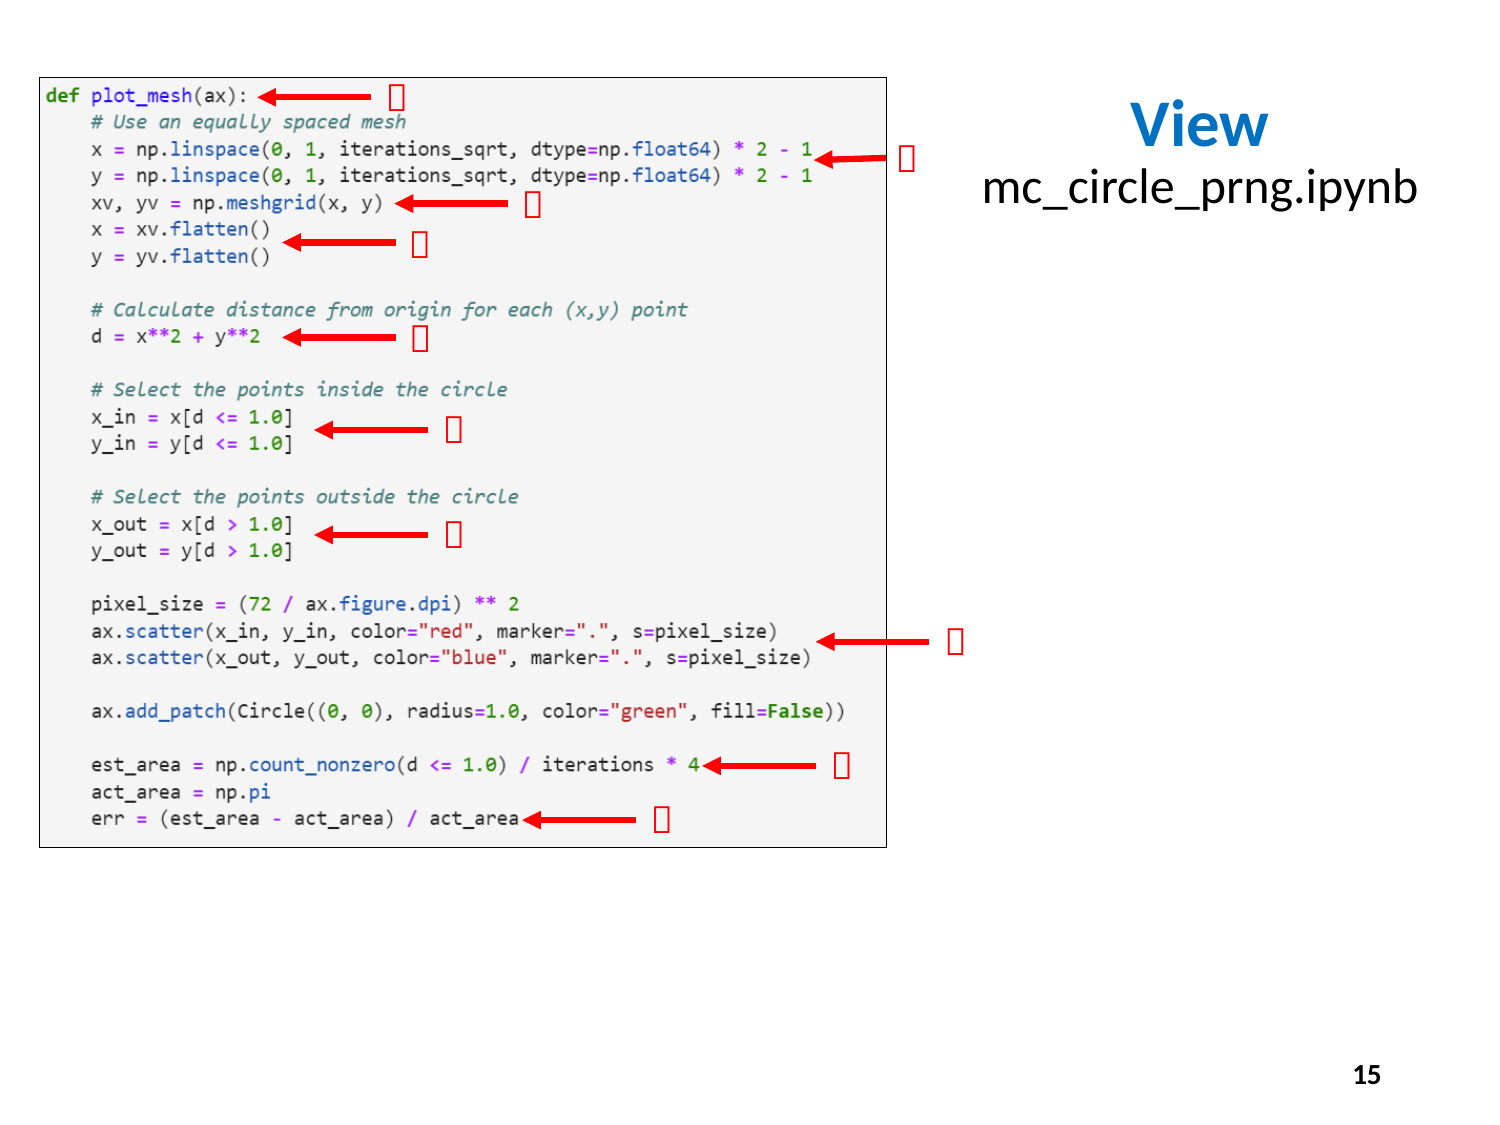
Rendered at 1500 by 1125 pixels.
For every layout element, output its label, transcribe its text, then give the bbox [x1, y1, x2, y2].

slide_number 15 [1059, 1042, 1397, 1103]
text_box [257, 66, 434, 128]
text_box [314, 503, 491, 565]
title View mc_circle_prng.ipynb [936, 61, 1465, 243]
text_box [314, 399, 491, 460]
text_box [702, 734, 879, 796]
picture [39, 77, 887, 849]
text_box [282, 213, 457, 275]
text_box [813, 127, 944, 189]
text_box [522, 789, 699, 850]
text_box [282, 307, 458, 369]
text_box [394, 173, 570, 234]
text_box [815, 610, 993, 672]
